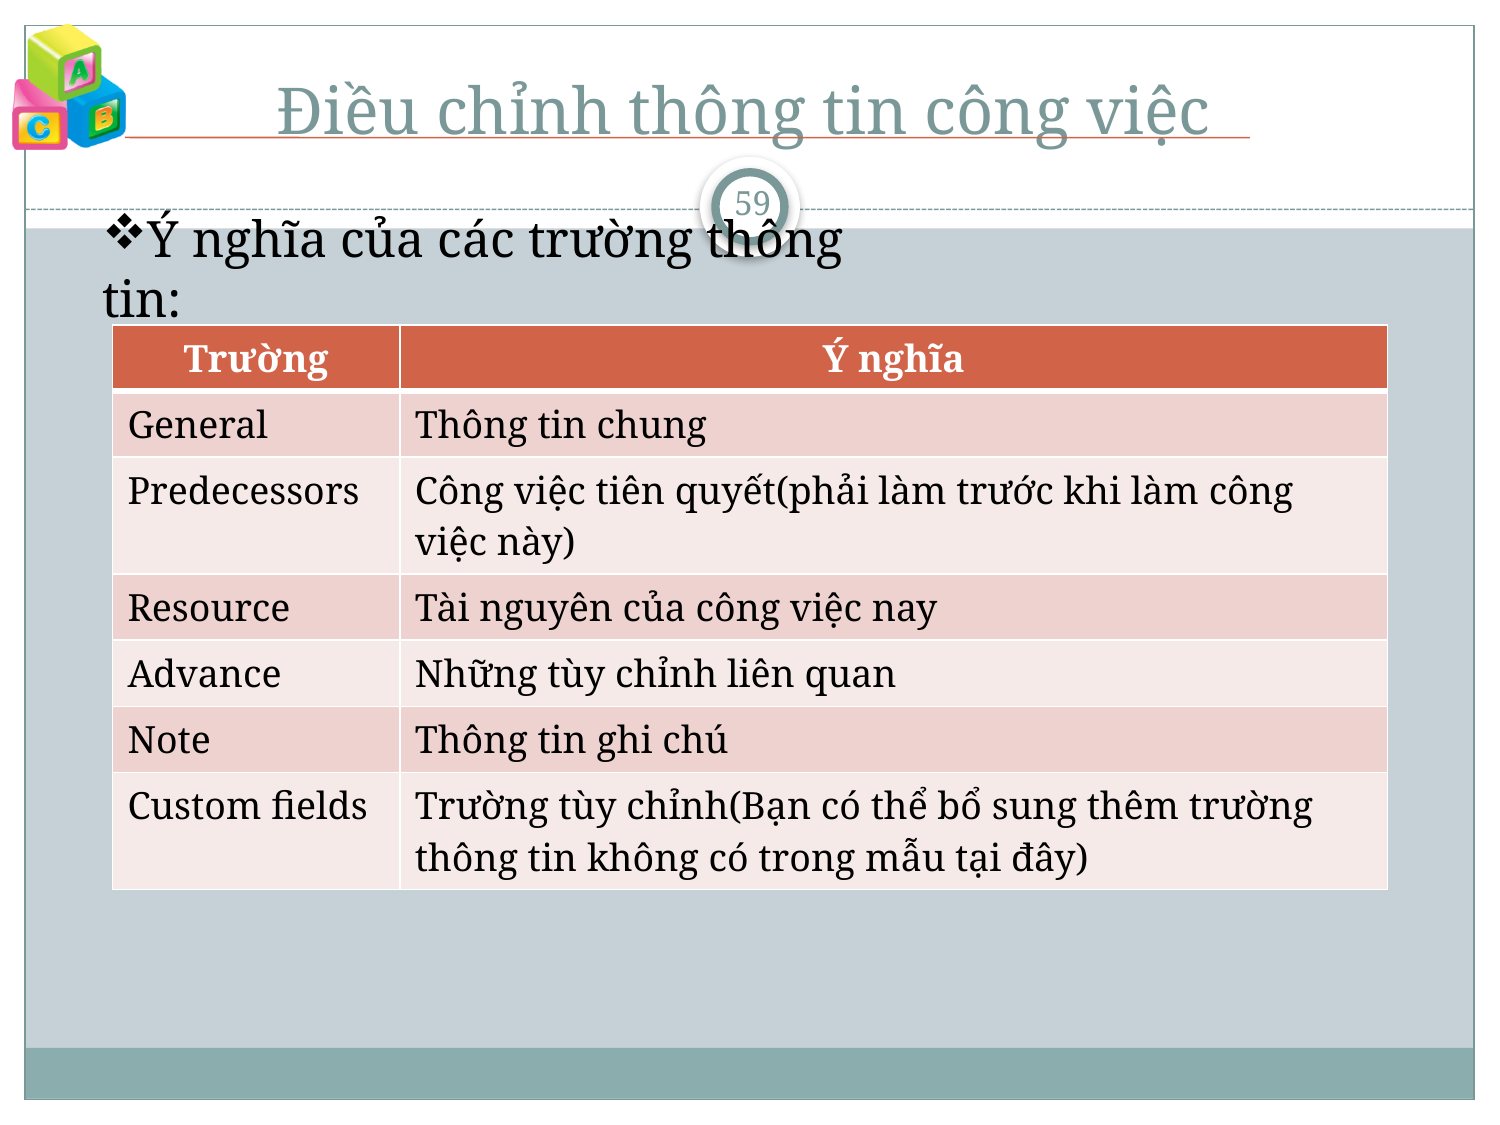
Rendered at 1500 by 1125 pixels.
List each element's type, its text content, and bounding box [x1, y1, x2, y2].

table_cell Thông tin chung [401, 394, 1387, 456]
picture [12, 24, 126, 151]
table_header Trường [113, 335, 399, 388]
picture [90, 99, 119, 138]
table_cell Resource [113, 575, 399, 639]
text_box Ý nghĩa của các trường thông tin: [87, 199, 875, 335]
table_cell General [113, 394, 399, 456]
table_cell Advance [113, 641, 399, 706]
table_cell Thông tin ghi chú [401, 707, 1387, 772]
table_header Ý nghĩa [401, 326, 1387, 388]
table_cell Trường tùy chỉnh(Bạn có thể bổ sung thêm trường thông tin không có trong mẫu tại đây) [401, 773, 1387, 889]
table_cell Công việc tiên quyết(phải làm trước khi làm công việc này) [401, 458, 1387, 573]
table_cell Tài nguyên của công việc nay [401, 575, 1387, 639]
title Điều chỉnh thông tin công việc [130, 62, 1375, 155]
slide_number 59 [715, 168, 791, 199]
table_cell Predecessors [113, 458, 399, 573]
table_cell Custom fields [113, 773, 399, 889]
table_cell Những tùy chỉnh liên quan [401, 641, 1387, 706]
table_cell Note [113, 707, 399, 772]
